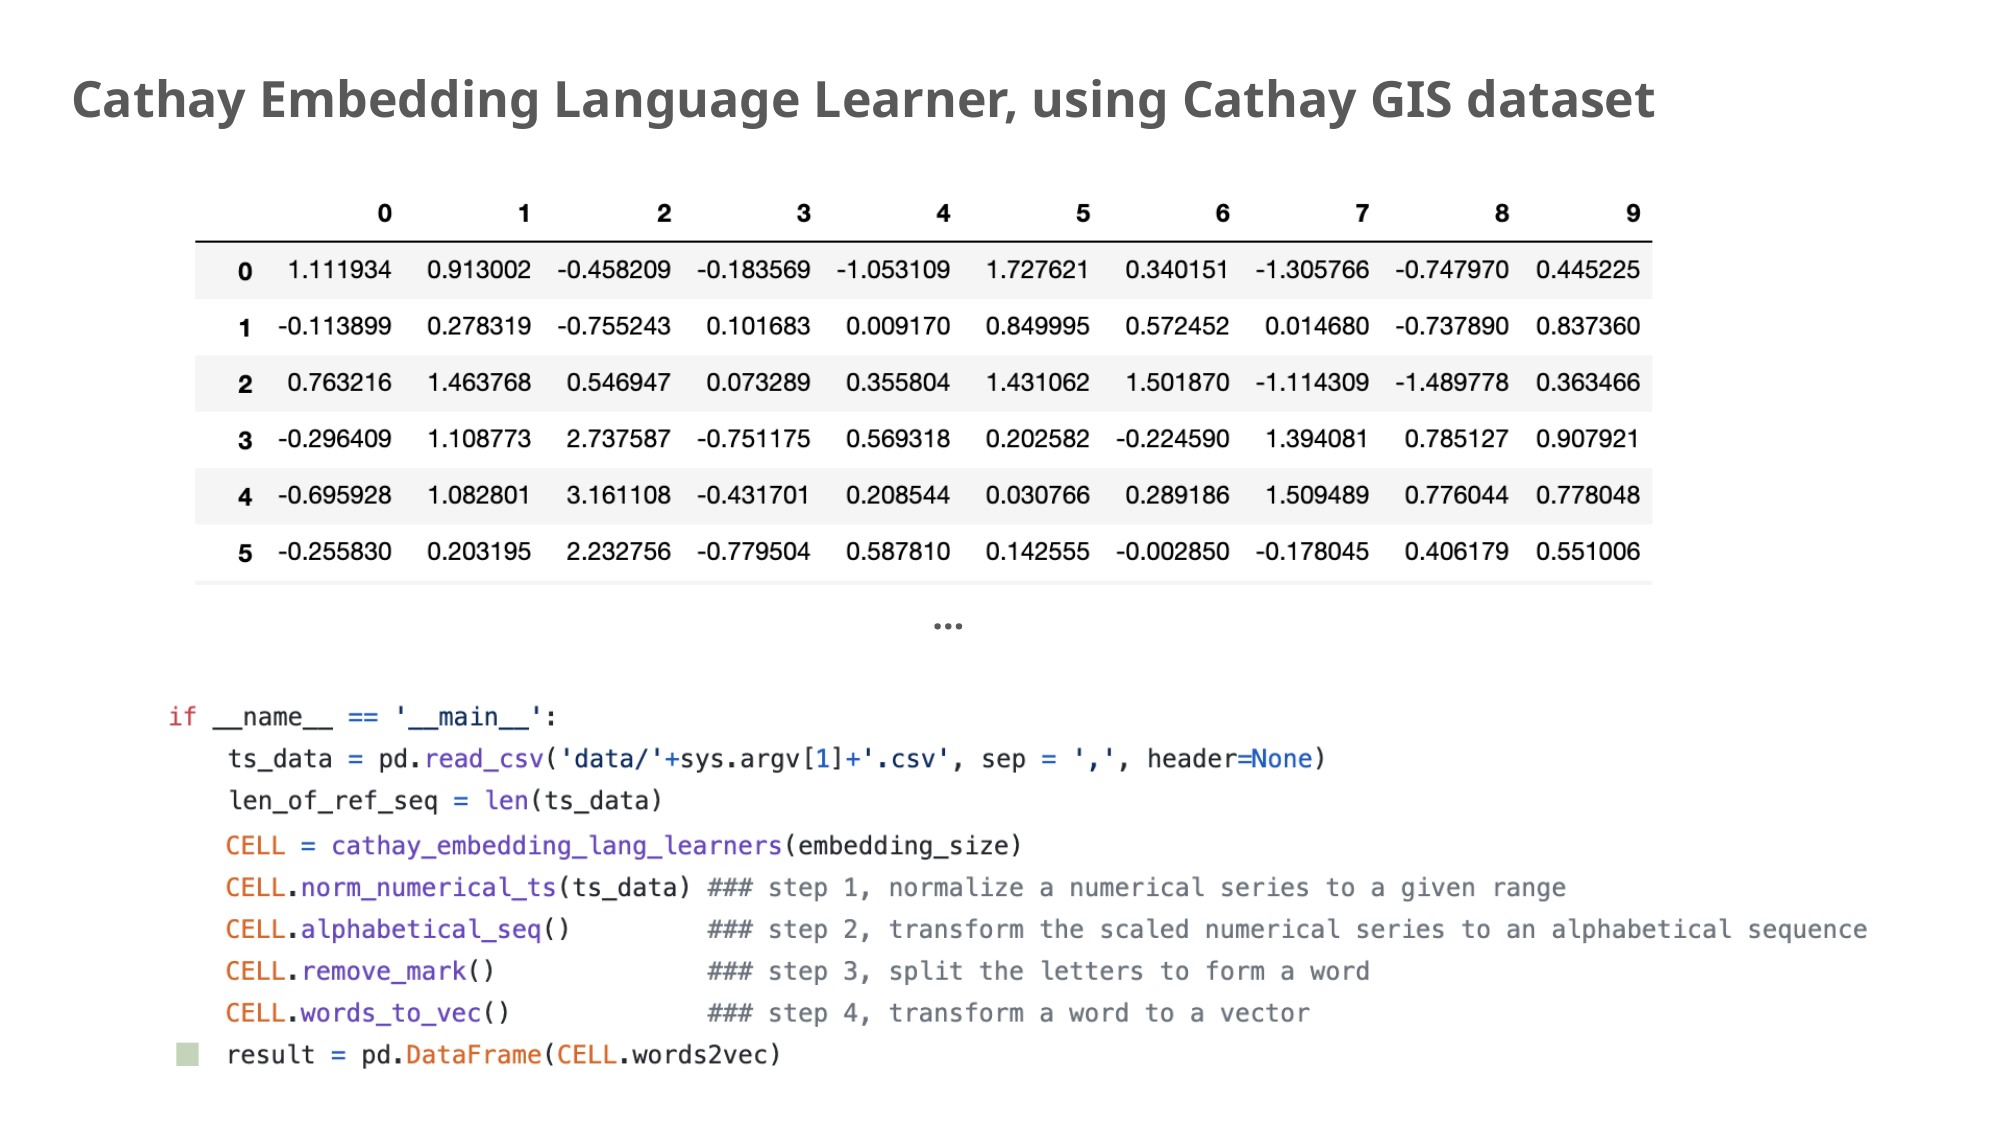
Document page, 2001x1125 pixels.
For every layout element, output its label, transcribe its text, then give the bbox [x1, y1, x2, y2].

picture [161, 694, 1896, 1076]
text_box Cathay Embedding Language Learner, using Cathay GIS dataset [56, 59, 1778, 135]
picture [187, 178, 1667, 586]
text_box … [917, 586, 980, 690]
